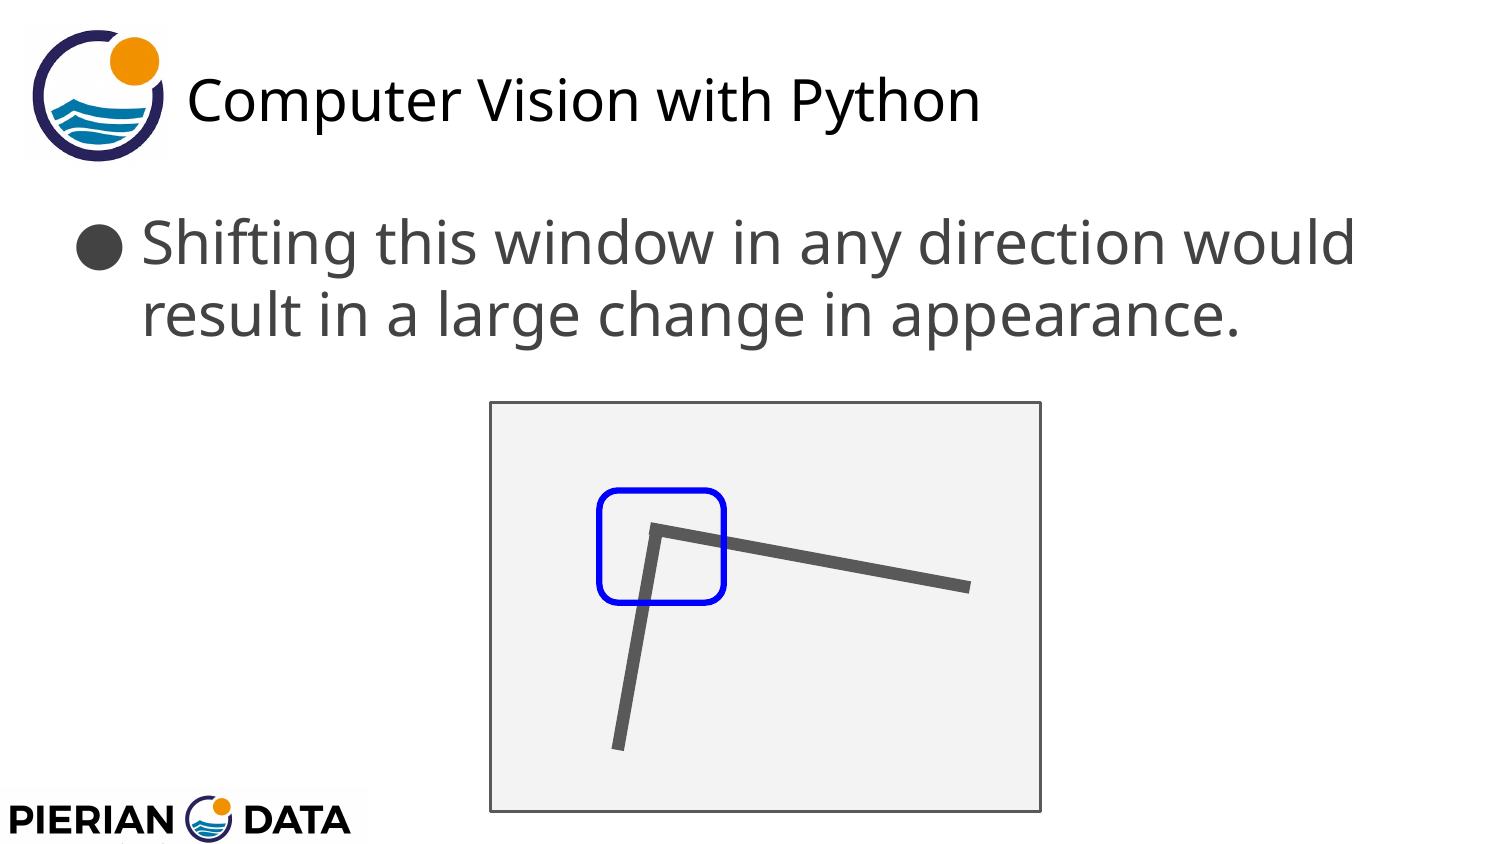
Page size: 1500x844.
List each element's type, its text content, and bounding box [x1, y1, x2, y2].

title Computer Vision with Python [176, 48, 1449, 143]
list Shifting this window in any direction would result in a large change in appearance. [51, 189, 1476, 750]
picture [0, 787, 368, 844]
picture [24, 24, 172, 167]
text_box [490, 402, 1041, 812]
text_box [599, 490, 724, 602]
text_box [649, 528, 971, 588]
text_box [617, 528, 658, 751]
text_box [663, 596, 720, 603]
